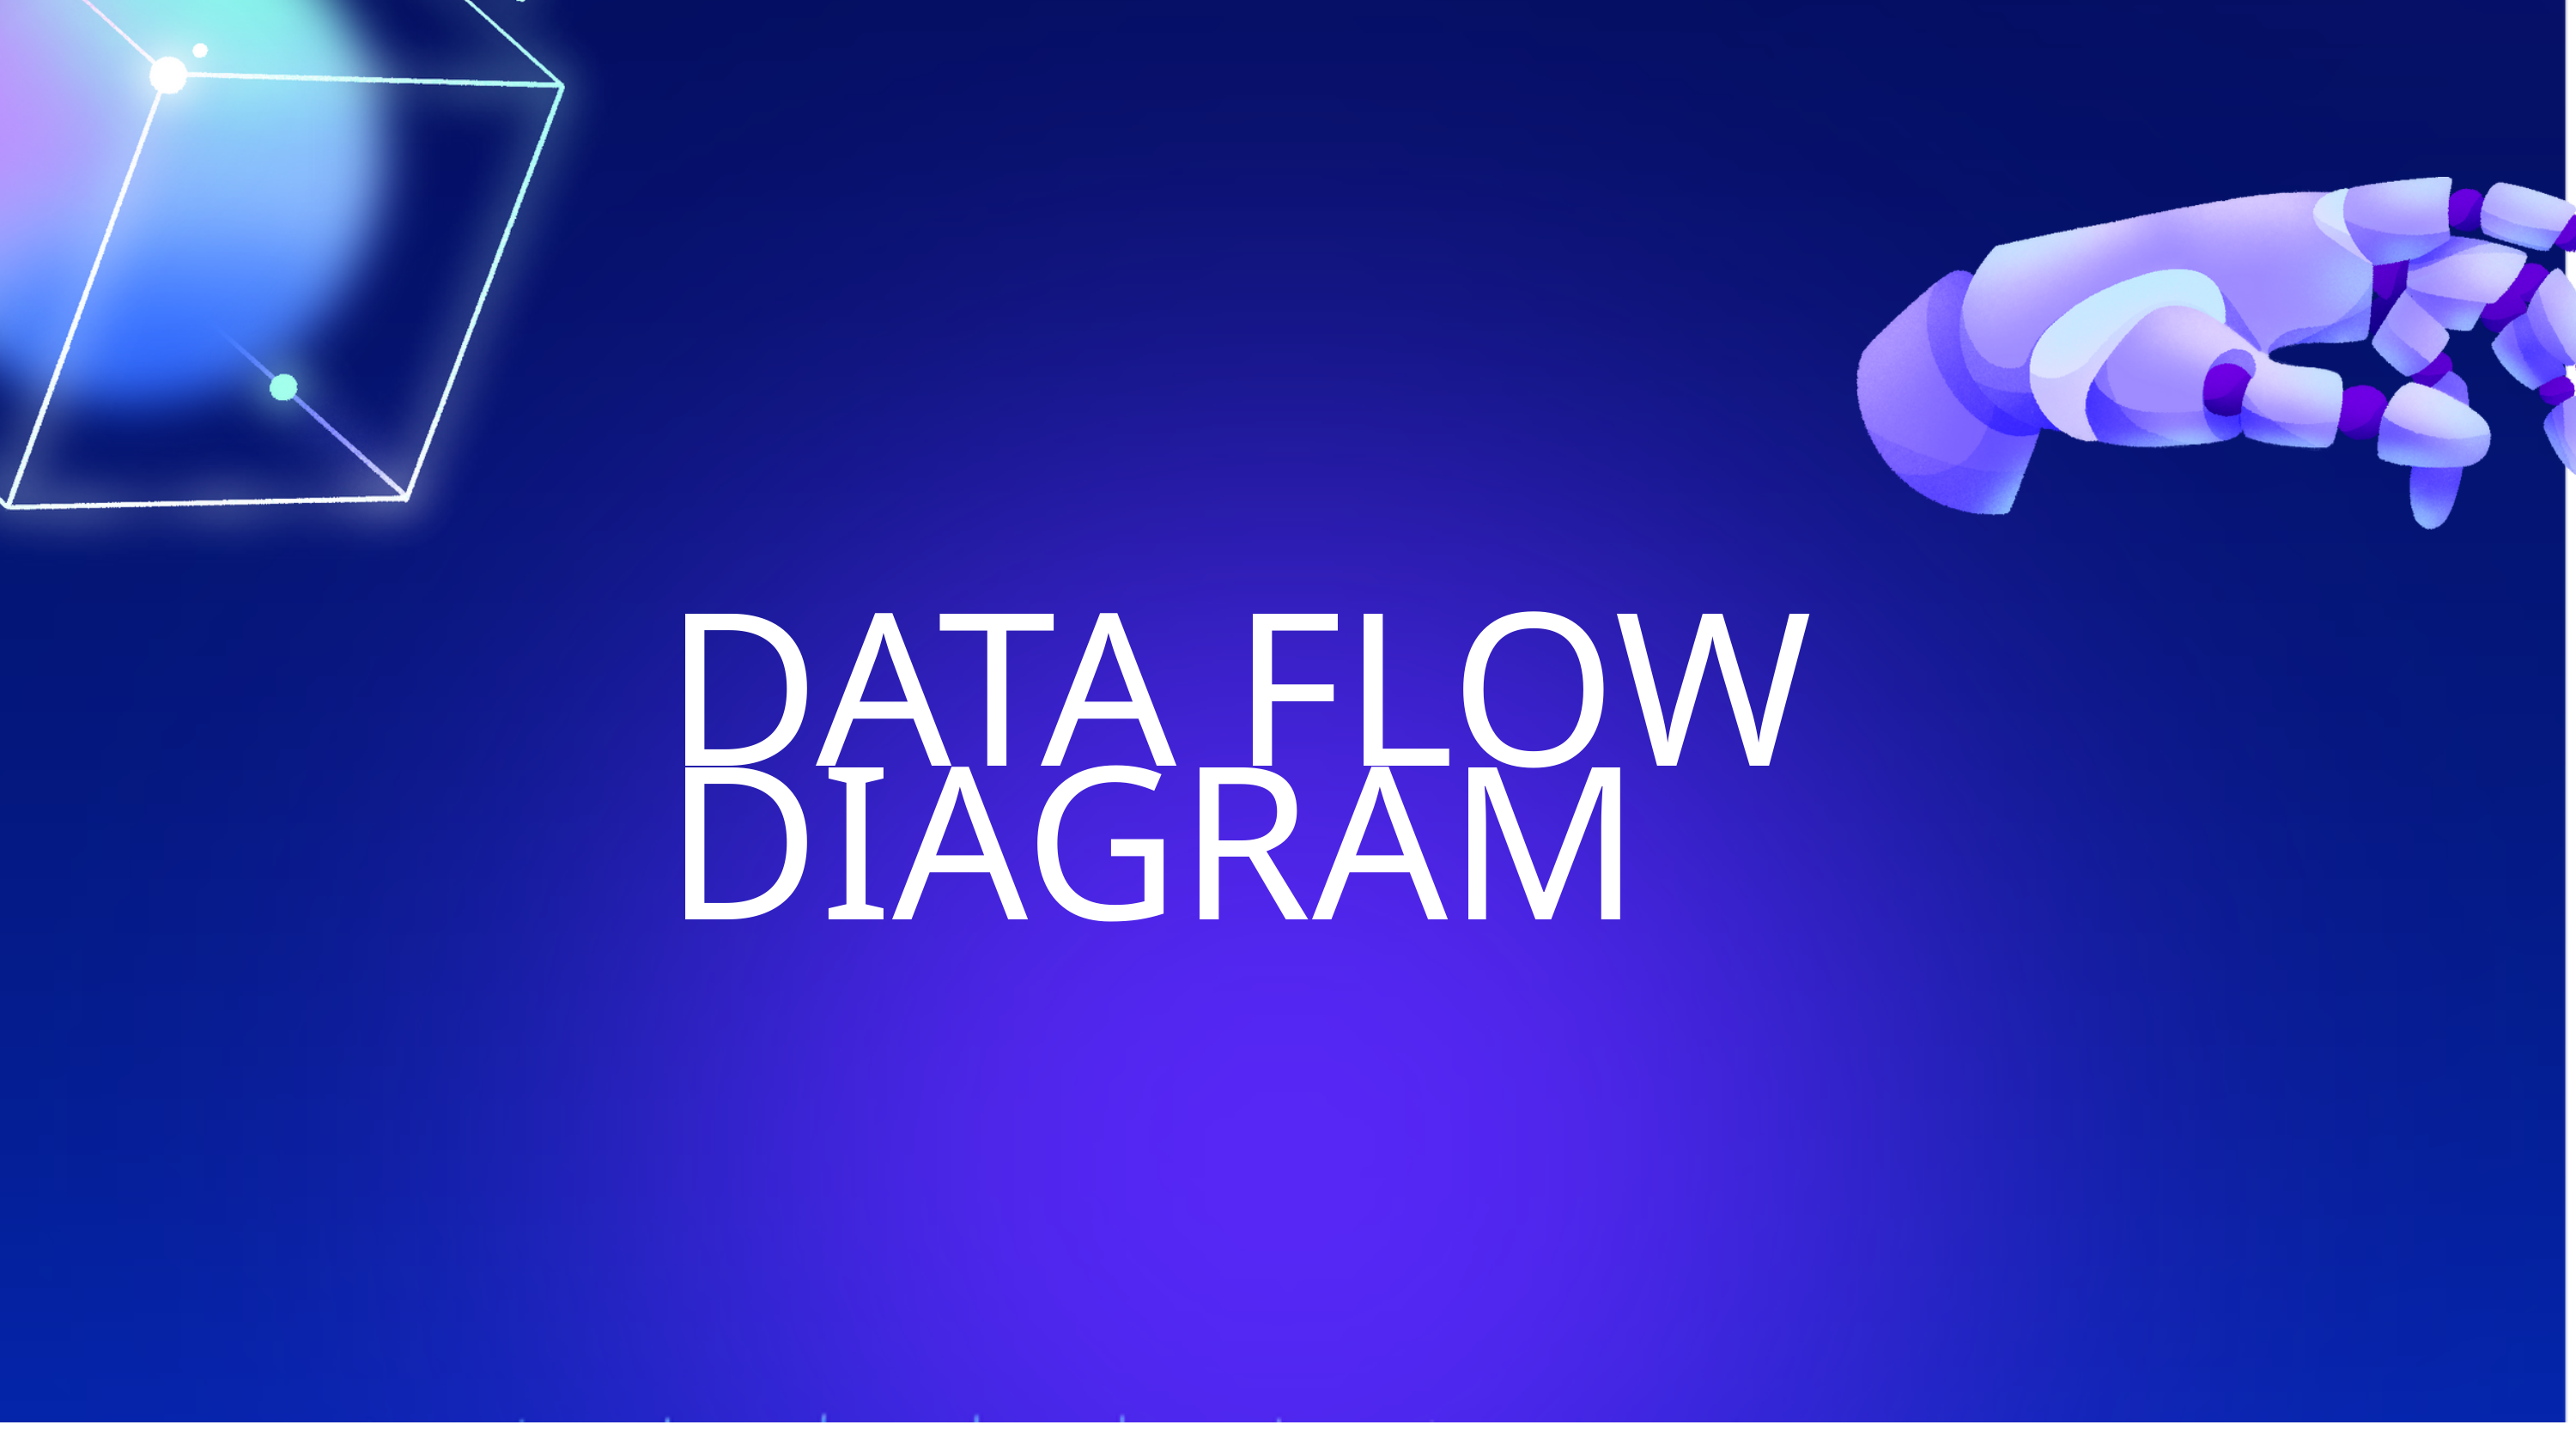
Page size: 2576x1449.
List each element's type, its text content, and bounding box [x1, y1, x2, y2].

text_box DATA FLOW DIAGRAM [665, 655, 2444, 962]
text_box [0, 0, 620, 571]
text_box [1856, 177, 2576, 530]
text_box [0, 0, 2568, 1422]
